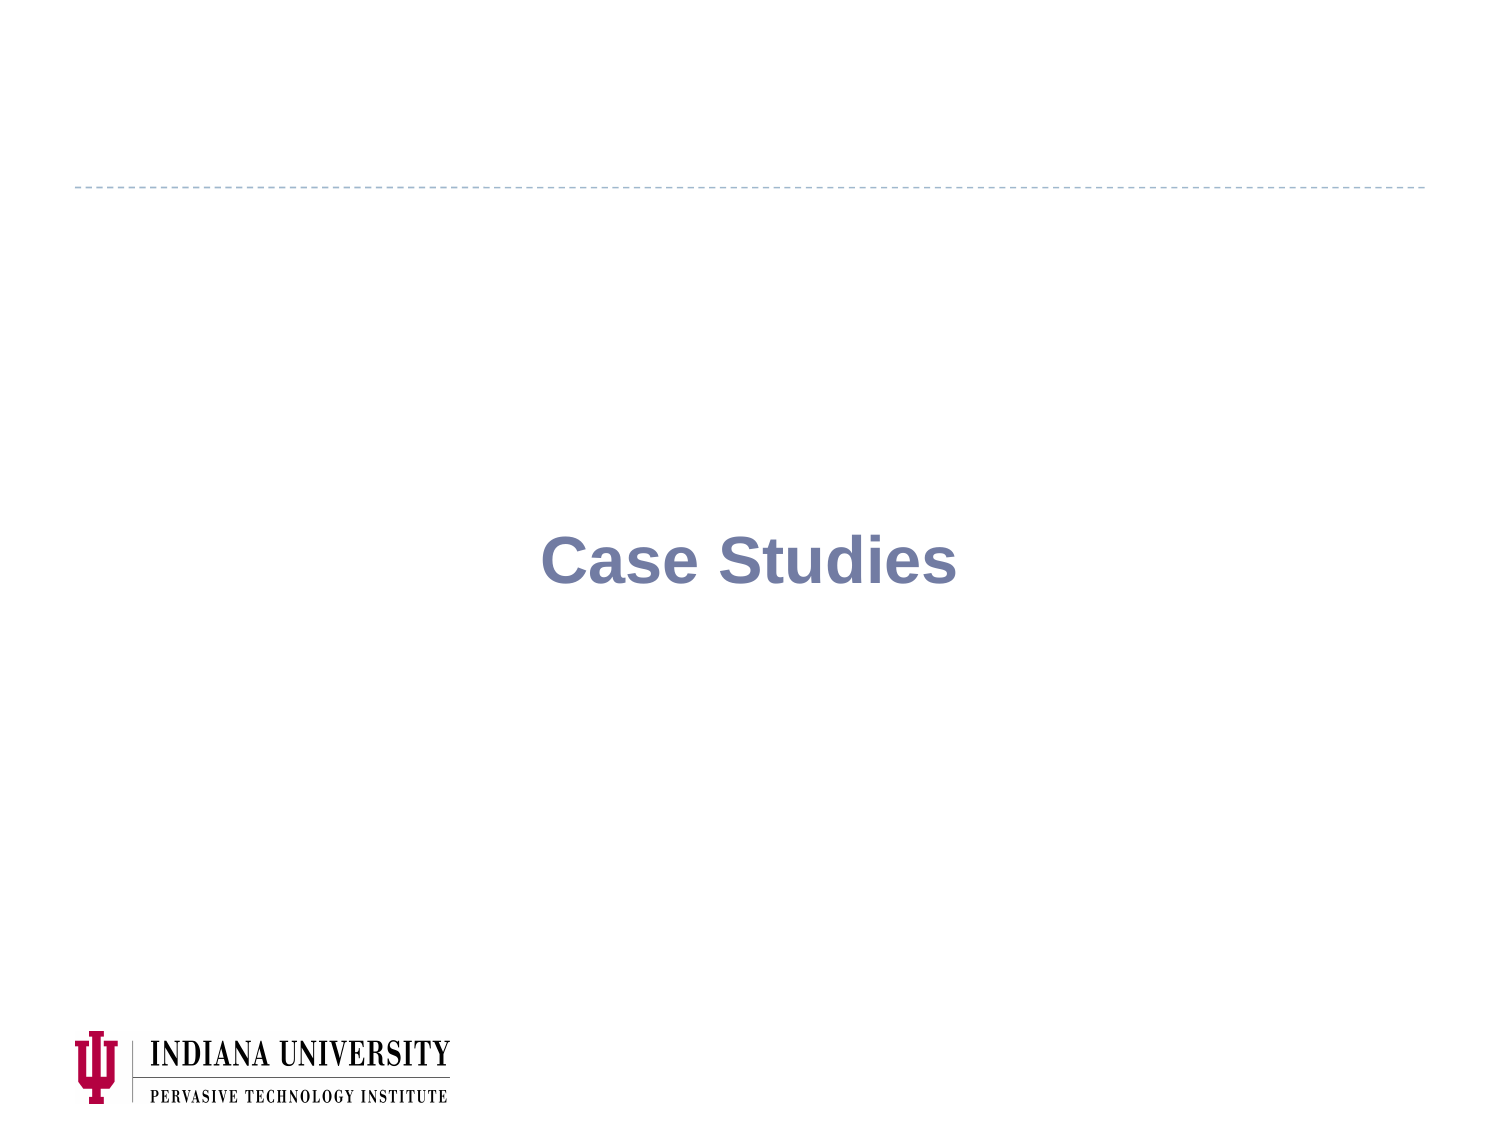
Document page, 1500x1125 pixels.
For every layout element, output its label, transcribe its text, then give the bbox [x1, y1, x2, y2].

picture [75, 1031, 450, 1104]
title Case Studies [74, 442, 1426, 606]
